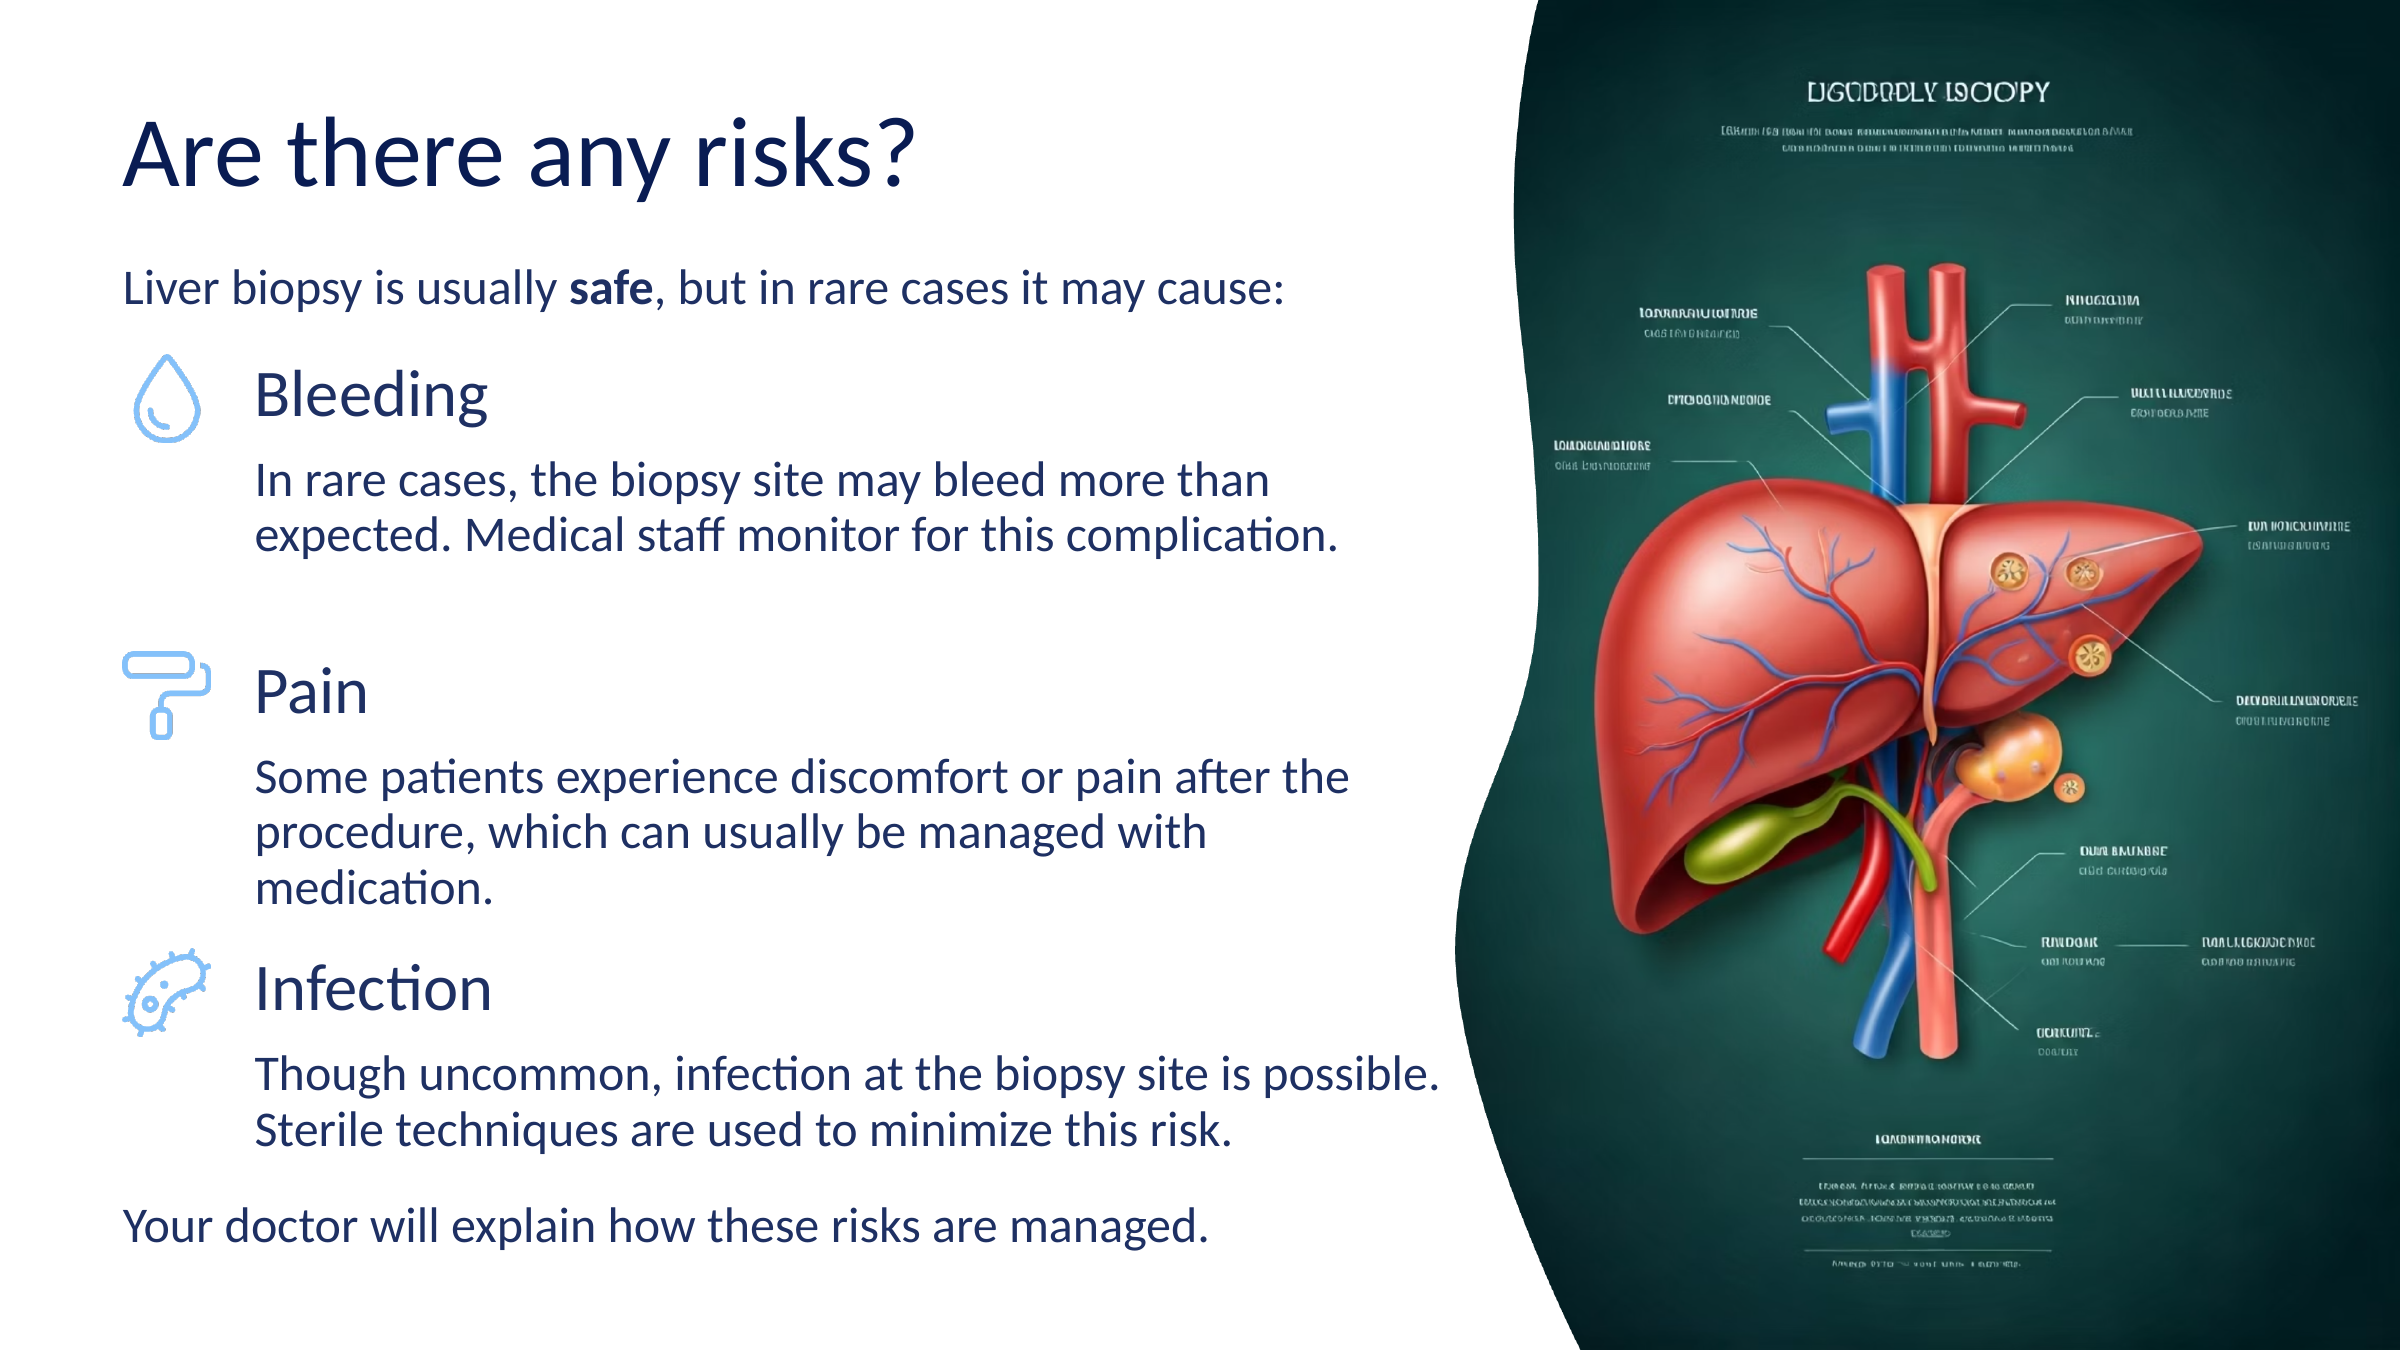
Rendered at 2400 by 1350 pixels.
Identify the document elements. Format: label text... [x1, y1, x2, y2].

text_box Infection [254, 969, 694, 1025]
text_box In rare cases, the biopsy site may bleed more than expected. Medical staff monitor for this complication. [254, 451, 1377, 564]
text_box Though uncommon, infection at the biopsy site is possible. Sterile techniques are used to minimize this risk. [254, 1045, 1454, 1158]
text_box Bleeding [254, 375, 694, 431]
text_box Some patients experience discomfort or pain after the procedure, which can usually be managed with medication. [254, 748, 1377, 861]
text_box Liver biopsy is usually safe, but in rare cases it may cause: [122, 258, 1378, 316]
picture [1454, 0, 2400, 1350]
picture [122, 948, 211, 1037]
text_box Pain [254, 672, 694, 728]
picture [122, 651, 211, 740]
picture [122, 354, 211, 443]
text_box Are there any risks? [122, 96, 1002, 207]
text_box Your doctor will explain how these risks are managed. [122, 1197, 1378, 1254]
